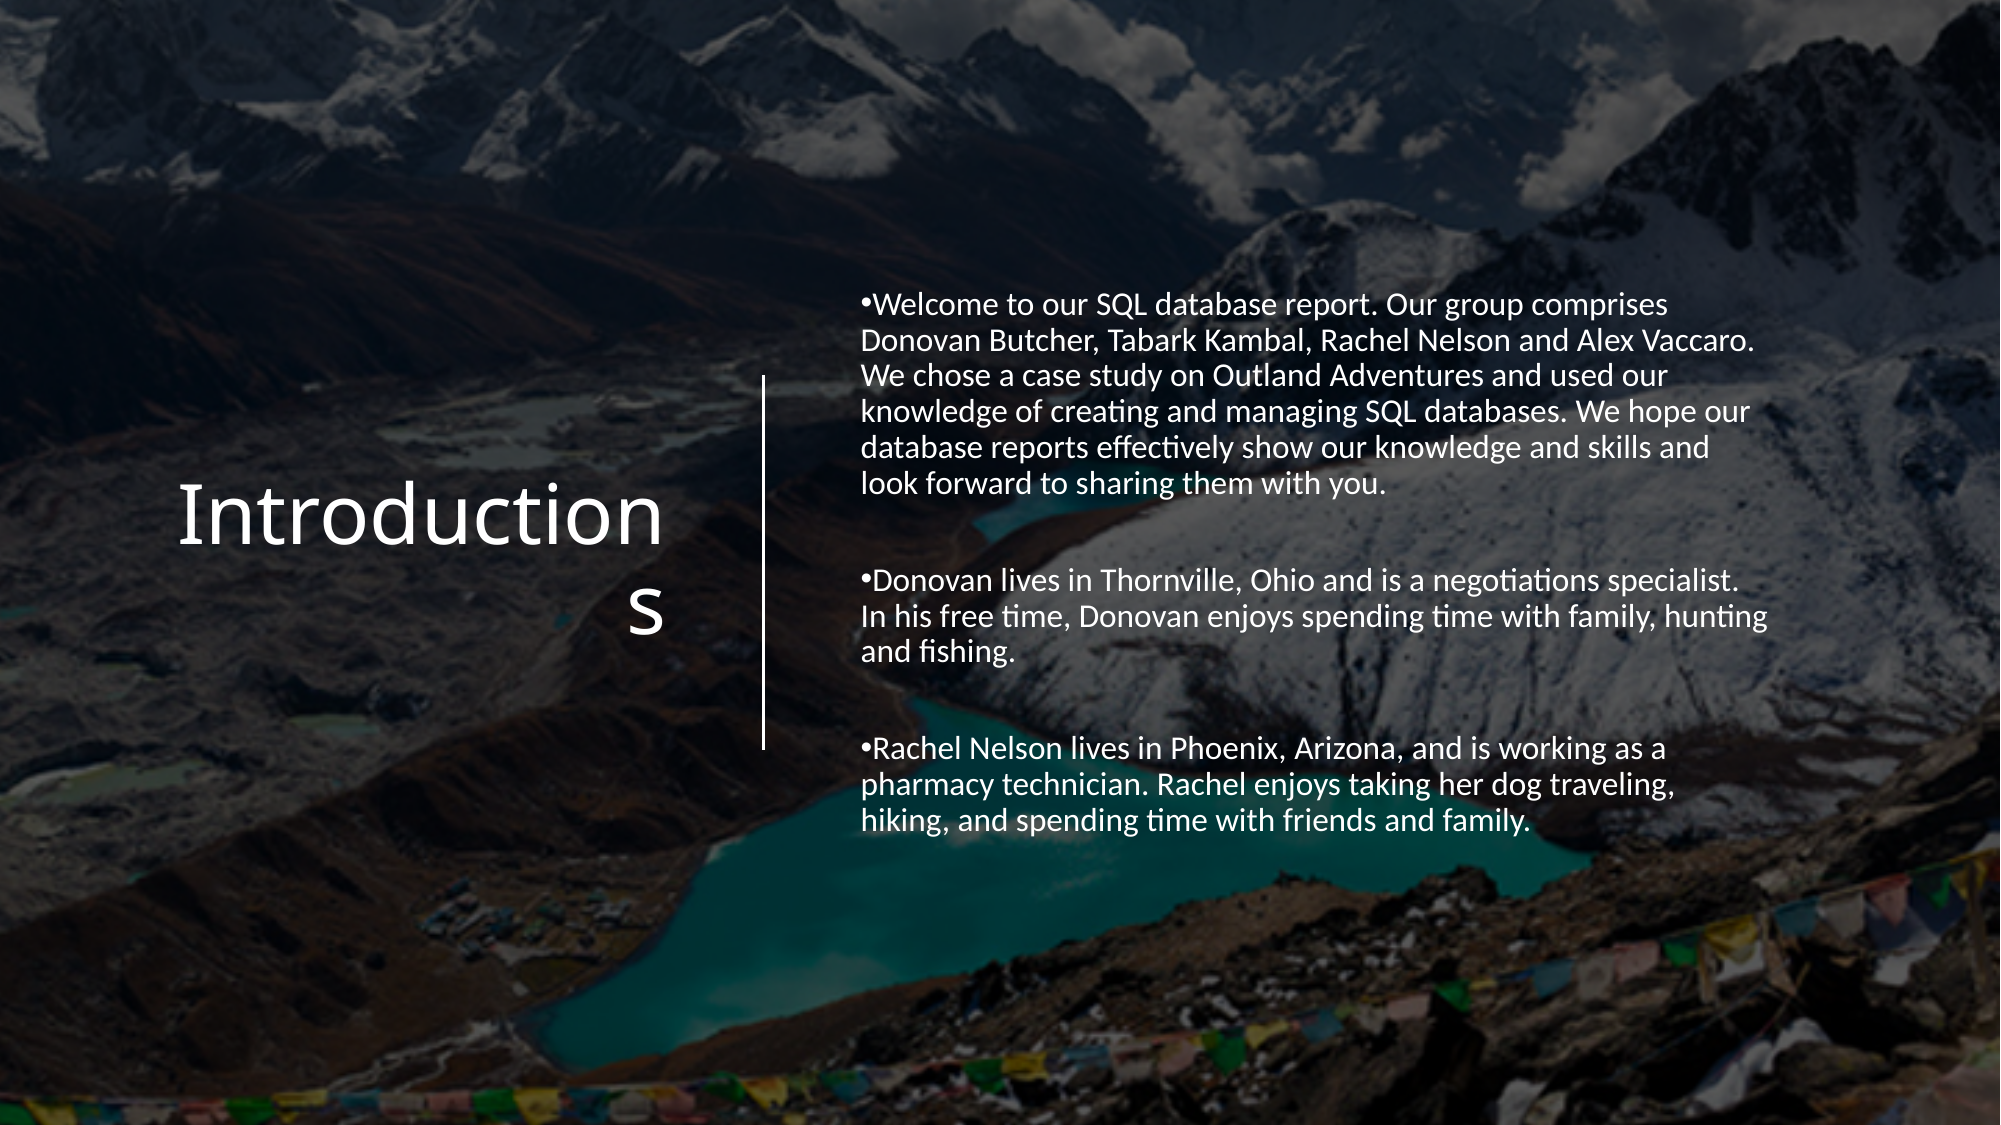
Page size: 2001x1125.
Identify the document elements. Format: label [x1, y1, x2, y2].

list [0, 0, 2000, 1125]
